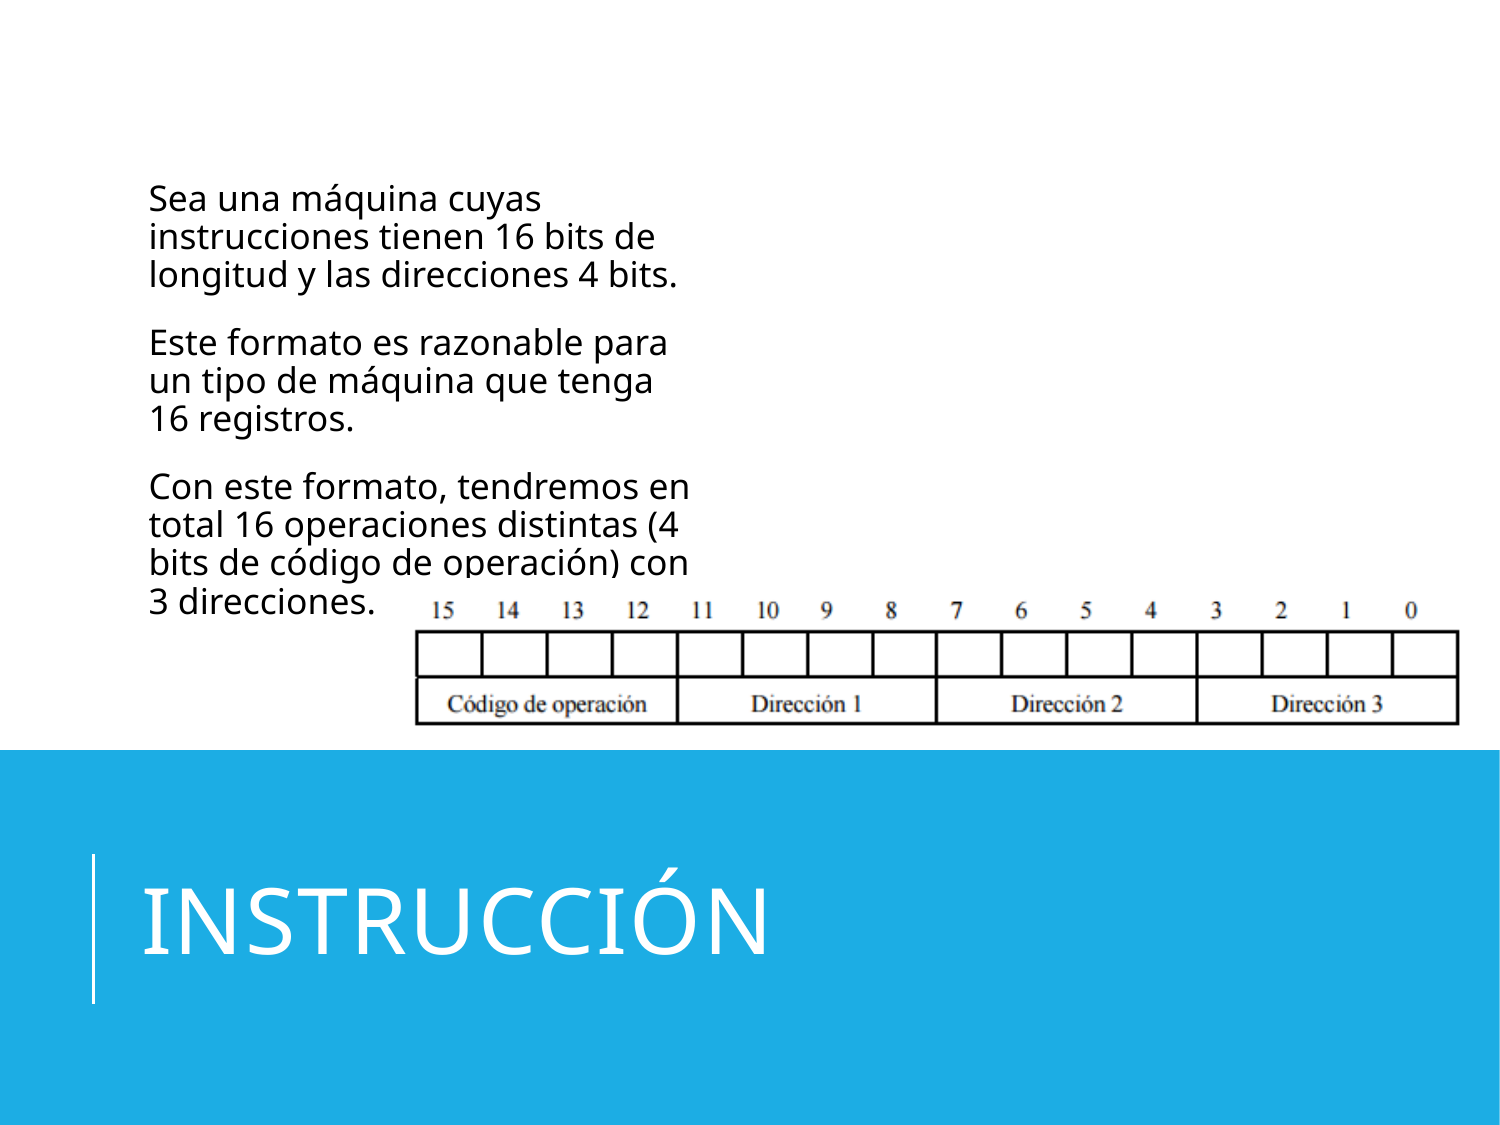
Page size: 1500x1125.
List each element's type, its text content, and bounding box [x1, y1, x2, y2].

text_box [0, 749, 1500, 1125]
text_box [0, 0, 1500, 749]
title Instrucción [126, 805, 1322, 1052]
picture [395, 578, 1478, 747]
list Sea una máquina cuyas instrucciones tienen 16 bits de longitud y las direcciones 4 bits. Este formato es razonable para un tipo de máquina que tenga 16 registros. Con este formato, tendremos en total 16 operaciones distintas (4 bits de código de operación) con 3 direcciones. [126, 105, 711, 698]
